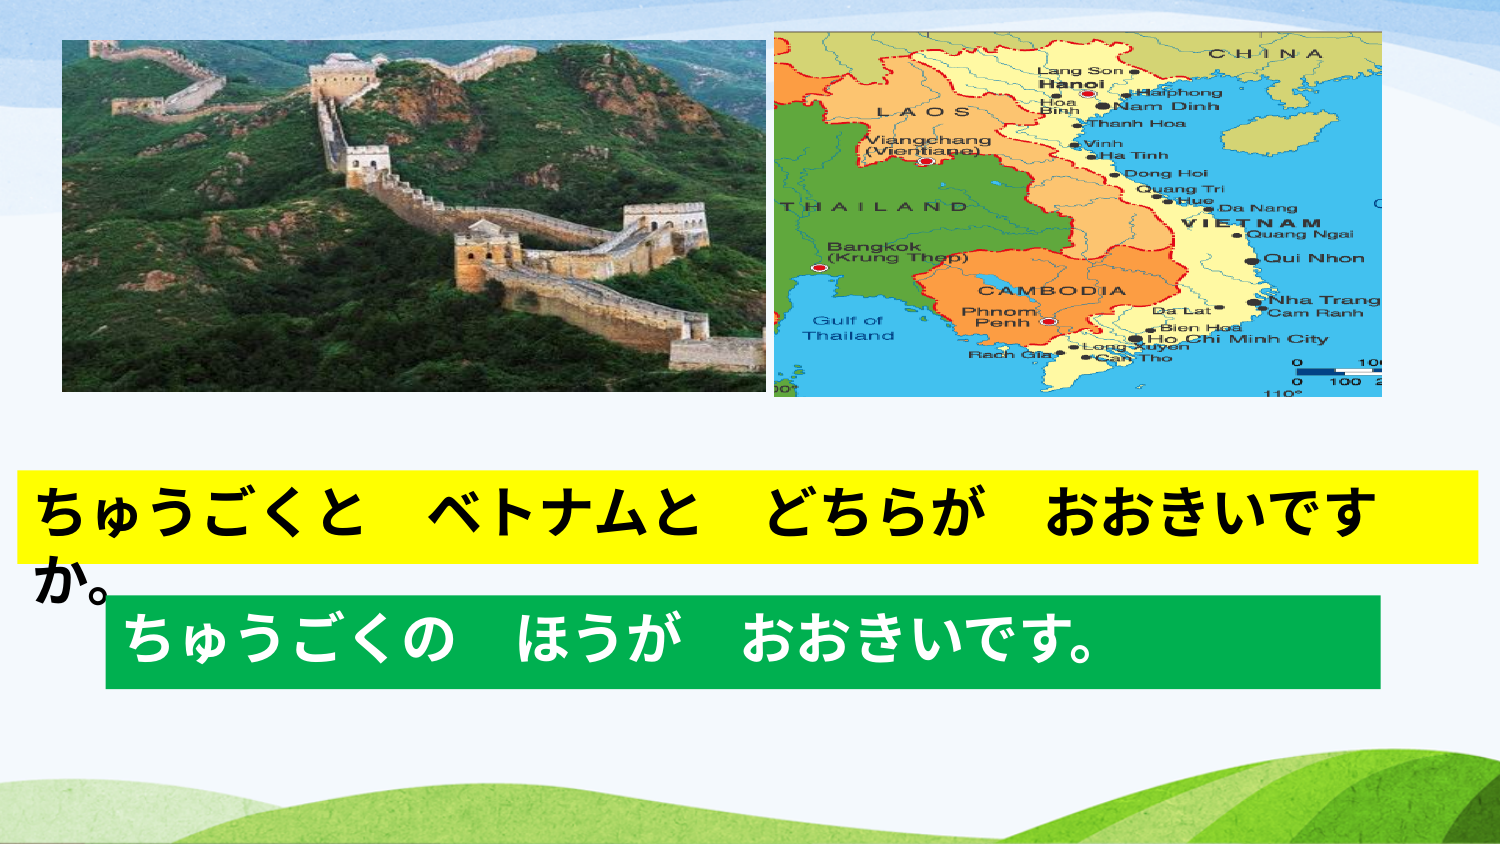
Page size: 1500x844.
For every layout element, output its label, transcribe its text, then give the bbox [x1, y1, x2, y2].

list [62, 40, 766, 392]
text_box ちゅうごくと ベトナムと どちらが おおきいですか。 [17, 470, 1479, 564]
picture [0, 0, 1500, 844]
text_box ちゅうごくの ほうが おおきいです。 [105, 595, 1381, 690]
